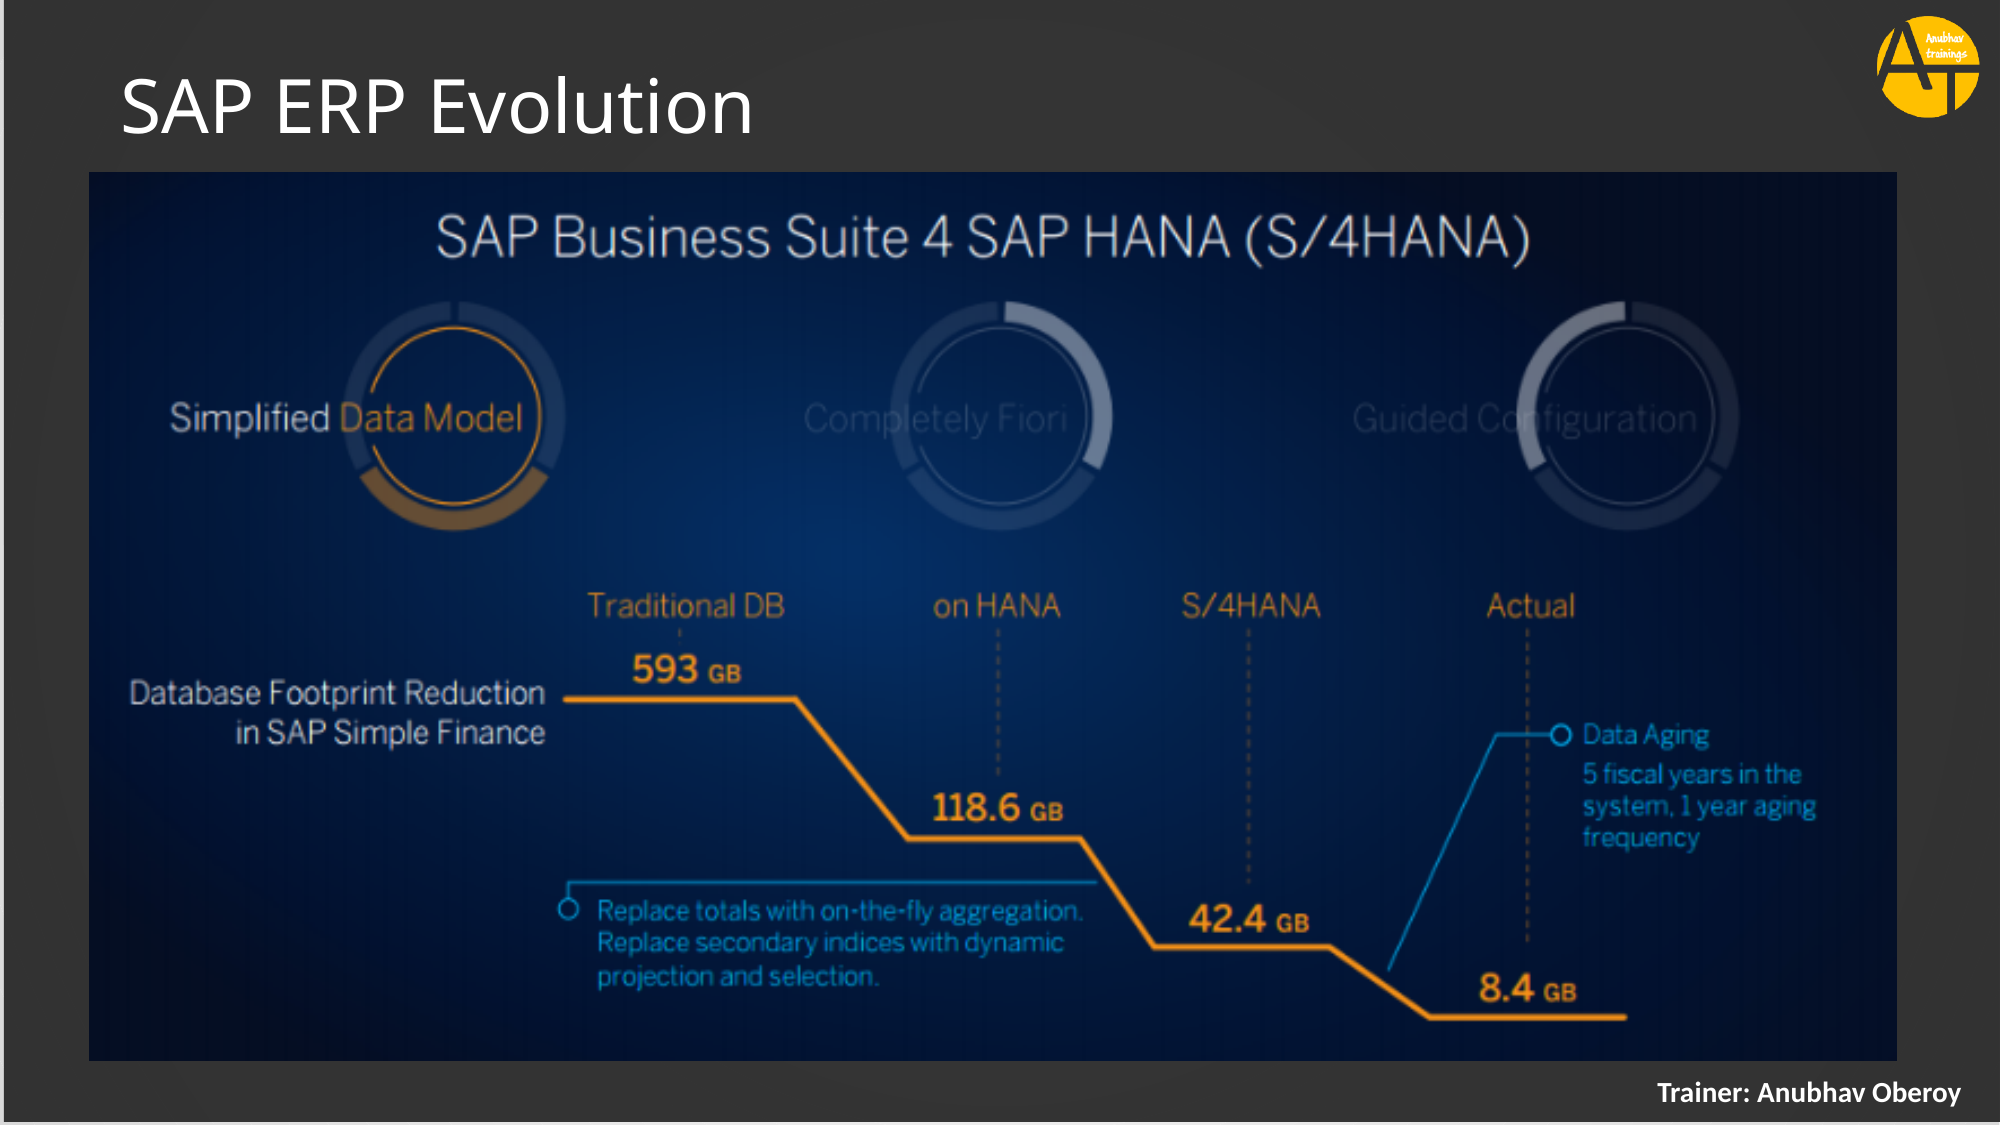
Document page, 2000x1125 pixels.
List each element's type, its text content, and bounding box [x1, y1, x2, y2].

picture [89, 172, 1897, 1062]
picture [1866, 9, 1985, 126]
title SAP ERP Evolution [99, 45, 1900, 162]
text_box [2, 0, 2000, 1124]
footer Trainer: Anubhav Oberoy [1625, 1061, 1994, 1121]
